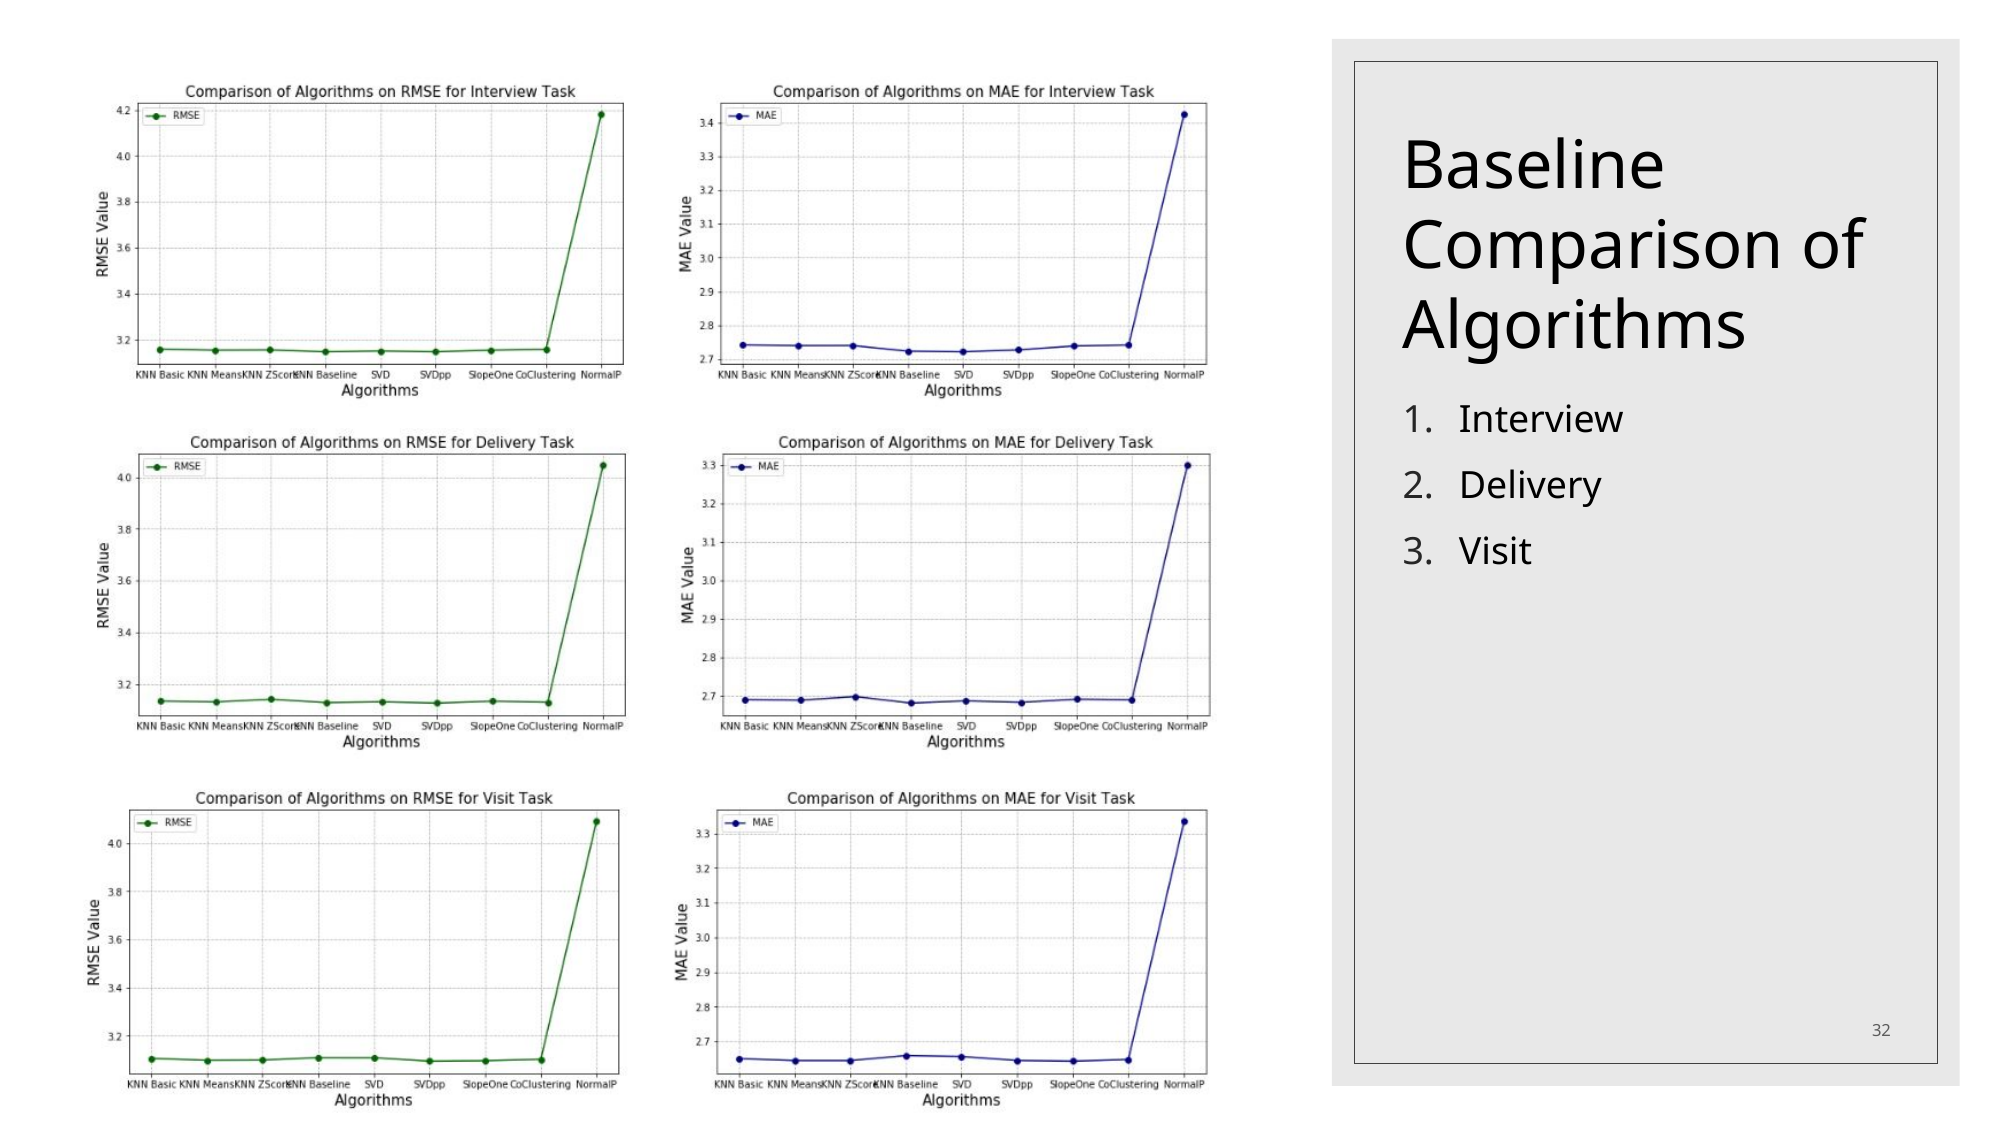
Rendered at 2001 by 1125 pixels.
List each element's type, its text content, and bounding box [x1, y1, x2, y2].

picture [83, 410, 1224, 1114]
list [93, 58, 1219, 407]
slide_number 32 [1705, 990, 1907, 1050]
title Baseline Comparison of Algorithms [1387, 99, 1907, 370]
list Interview Delivery Visit [1387, 383, 1907, 975]
